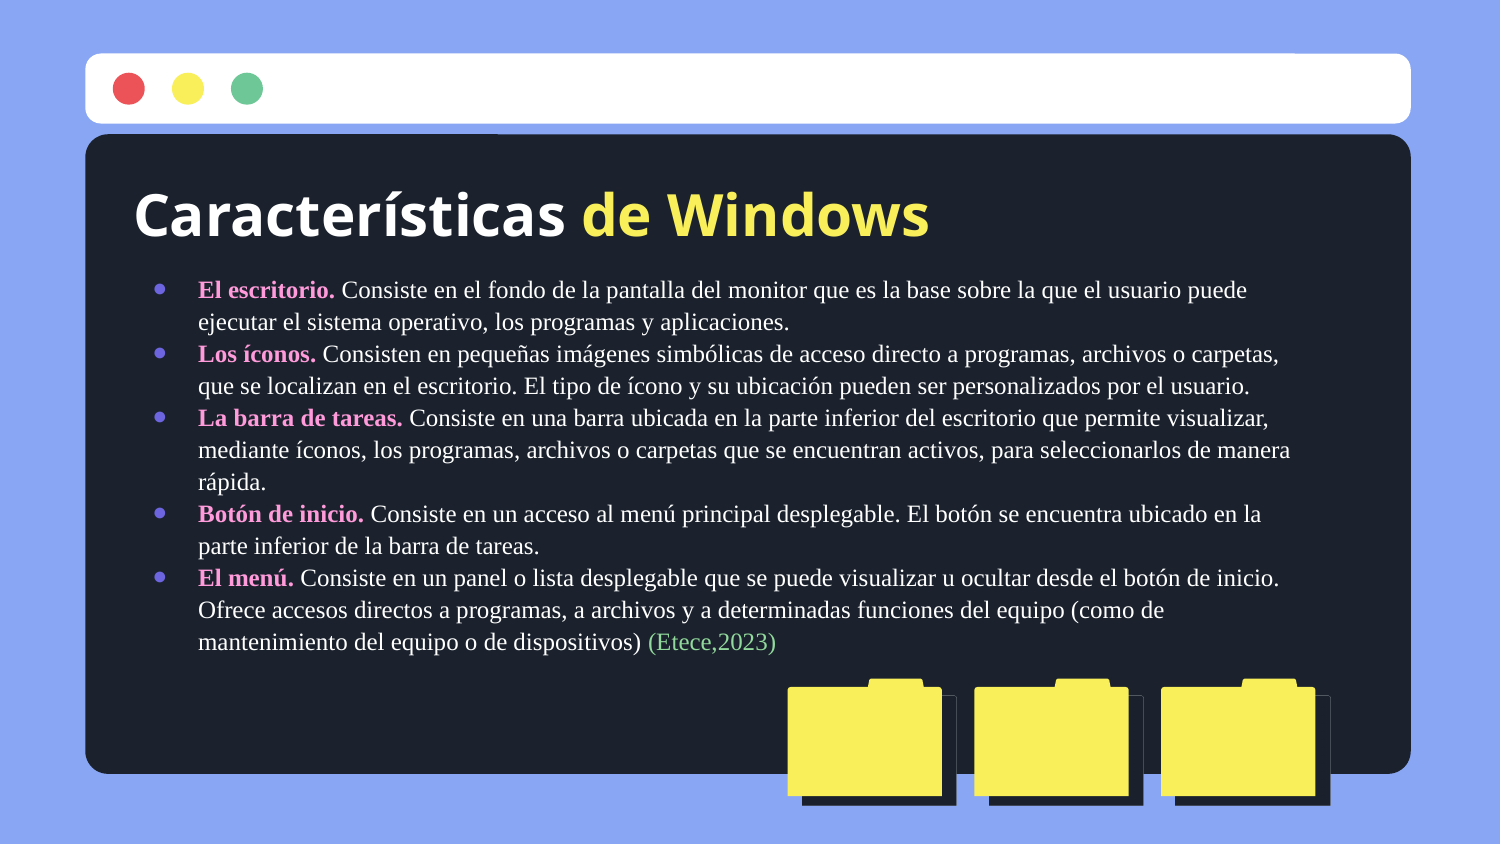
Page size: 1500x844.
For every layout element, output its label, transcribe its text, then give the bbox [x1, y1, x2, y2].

title Características de Windows [118, 158, 1390, 268]
text_box El escritorio. Consiste en el fondo de la pantalla del monitor que es la base sobre la que el usuario puede ejecutar el sistema operativo, los programas y aplicaciones. Los íconos. Consisten en pequeñas imágenes simbólicas de acceso directo a programas, archivos o carpetas, que se localizan en el escritorio. El tipo de ícono y su ubicación pueden ser personalizados por el usuario. La barra de tareas. Consiste en una barra ubicada en la parte inferior del escritorio que permite visualizar, mediante íconos, los programas, archivos o carpetas que se encuentran activos, para seleccionarlos de manera rápida. Botón de inicio. Consiste en un acceso al menú principal desplegable. El botón se encuentra ubicado en la parte inferior de la barra de tareas. El menú. Consiste en un panel o lista desplegable que se puede visualizar u ocultar desde el botón de inicio. Ofrece accesos directos a programas, a archivos y a determinadas funciones del equipo (como de mantenimiento del equipo o de dispositivos) (Etece,2023) [137, 256, 1324, 633]
